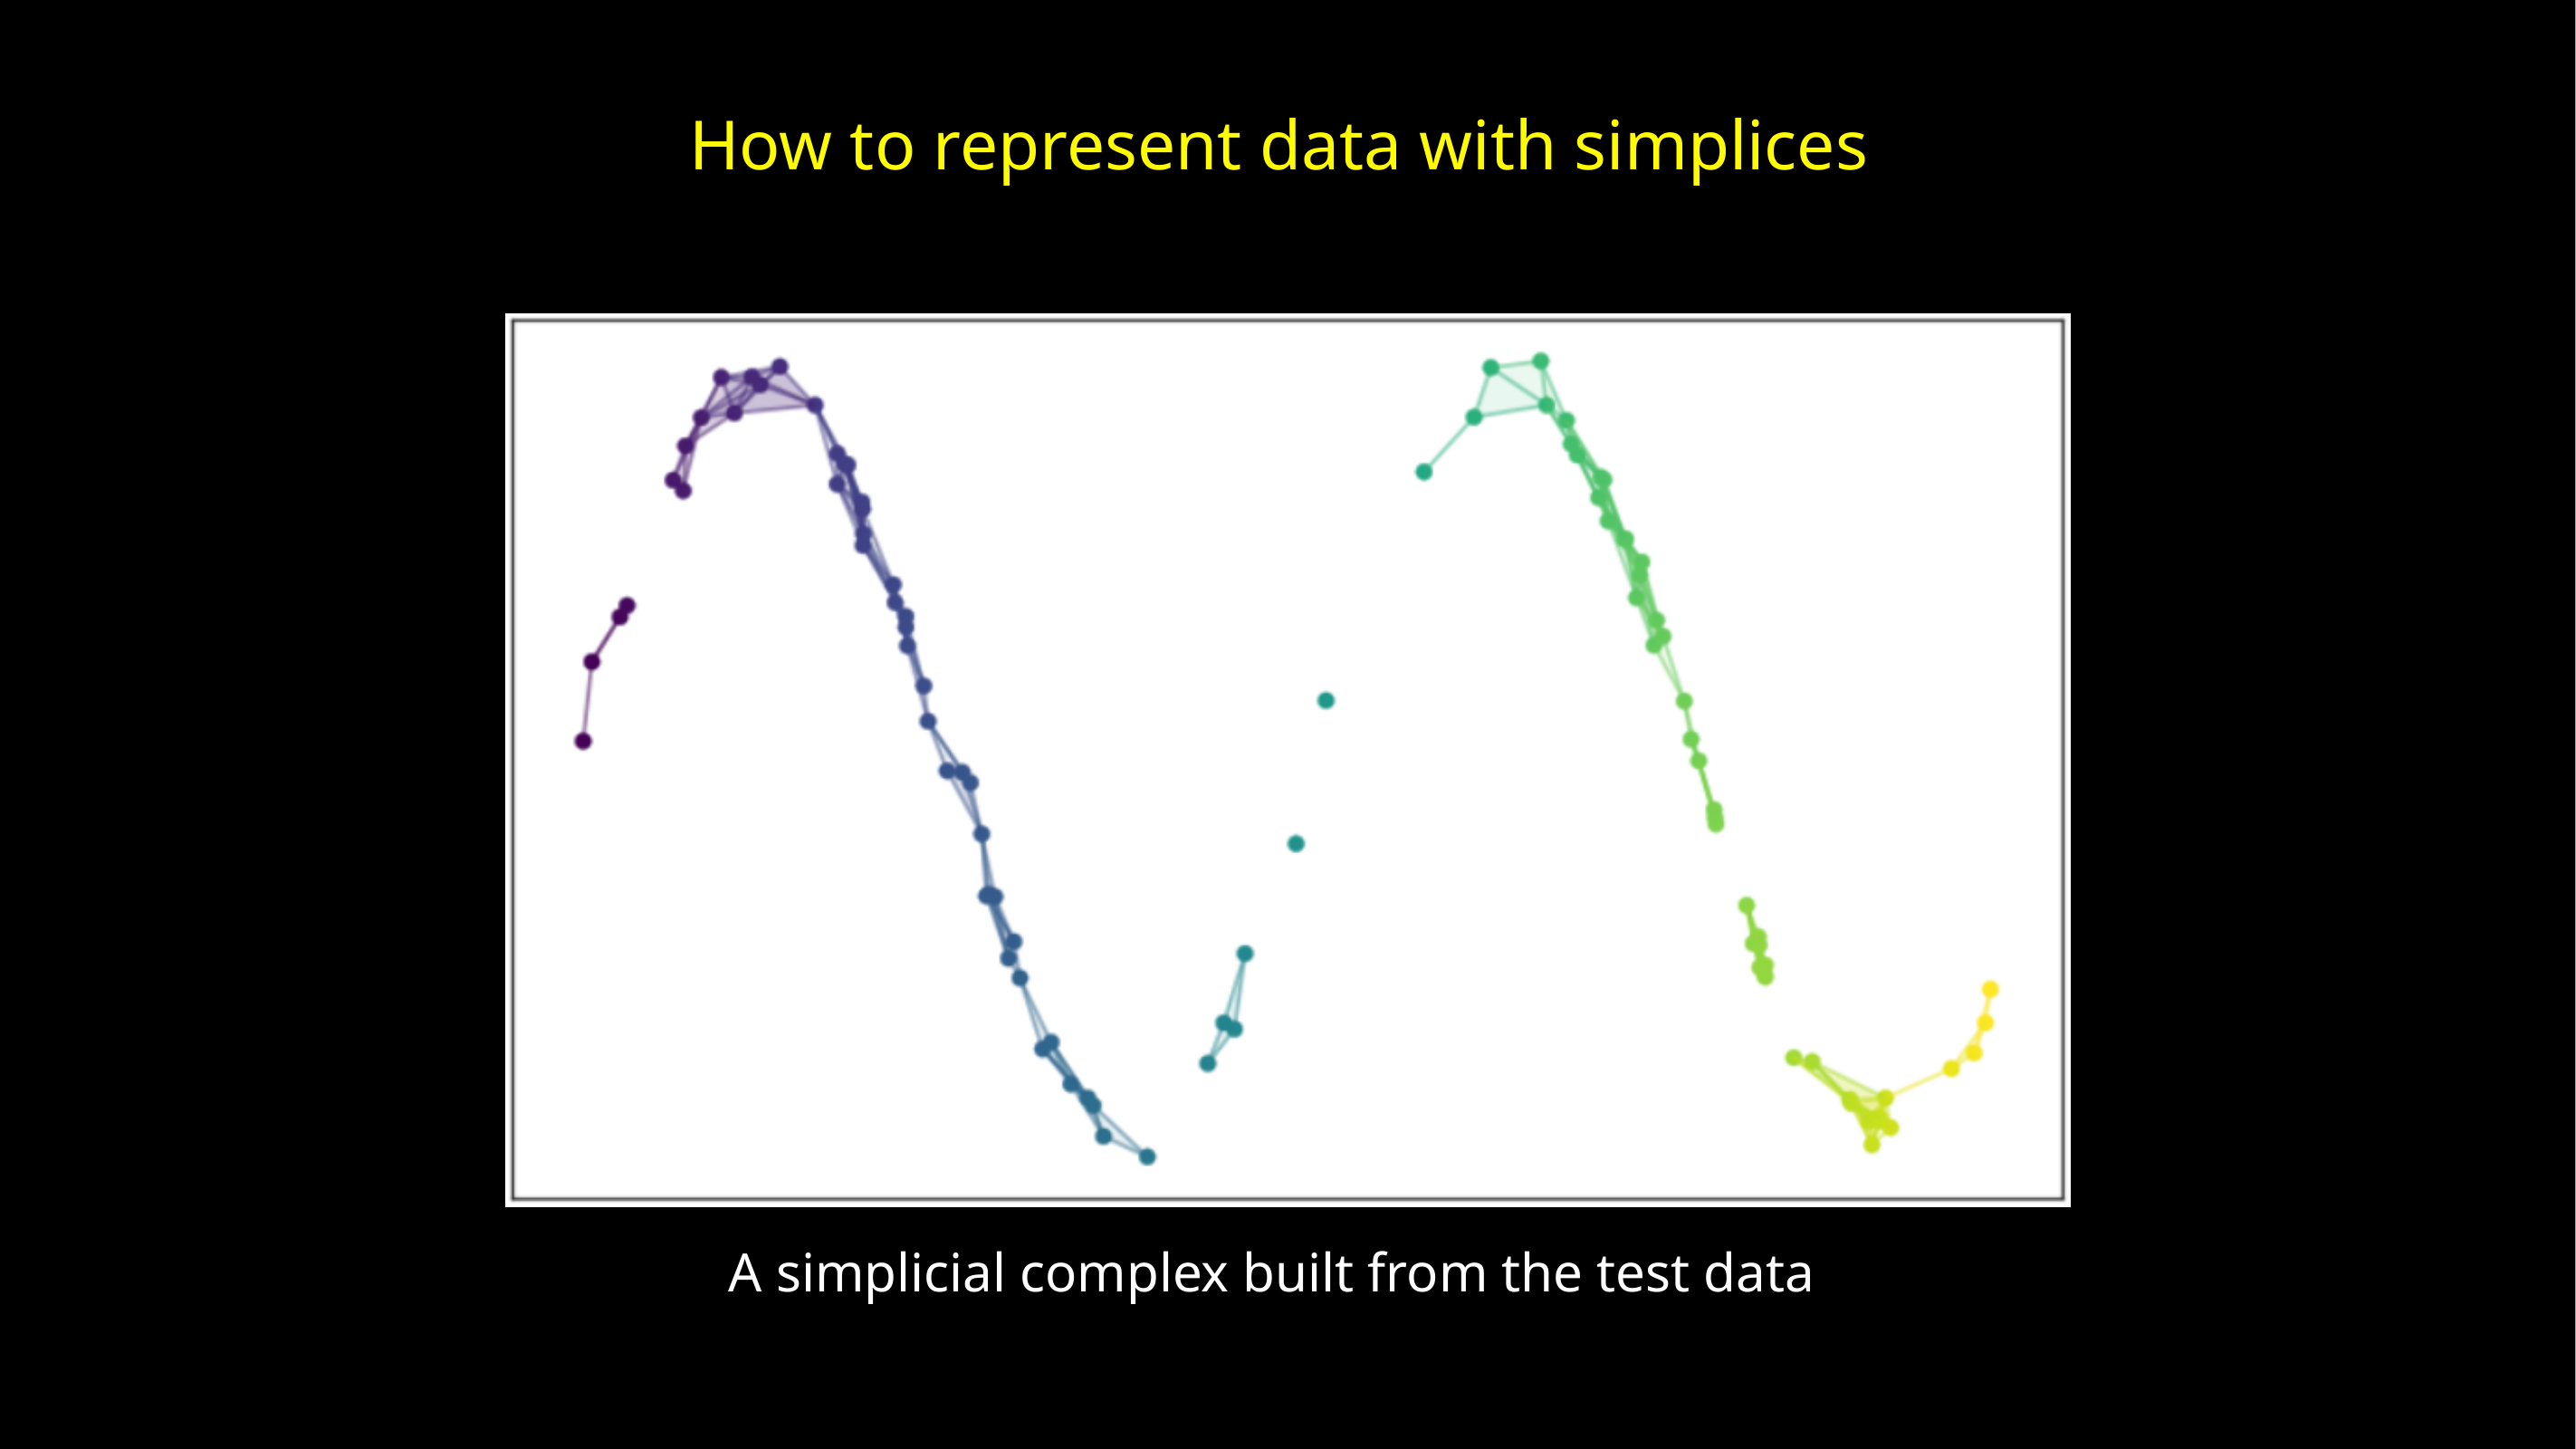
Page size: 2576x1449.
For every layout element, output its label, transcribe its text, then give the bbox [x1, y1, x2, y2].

picture [505, 313, 2071, 1207]
text_box How to represent data with simplices [681, 93, 1894, 191]
text_box A simplicial complex built from the test data [627, 1232, 1916, 1309]
